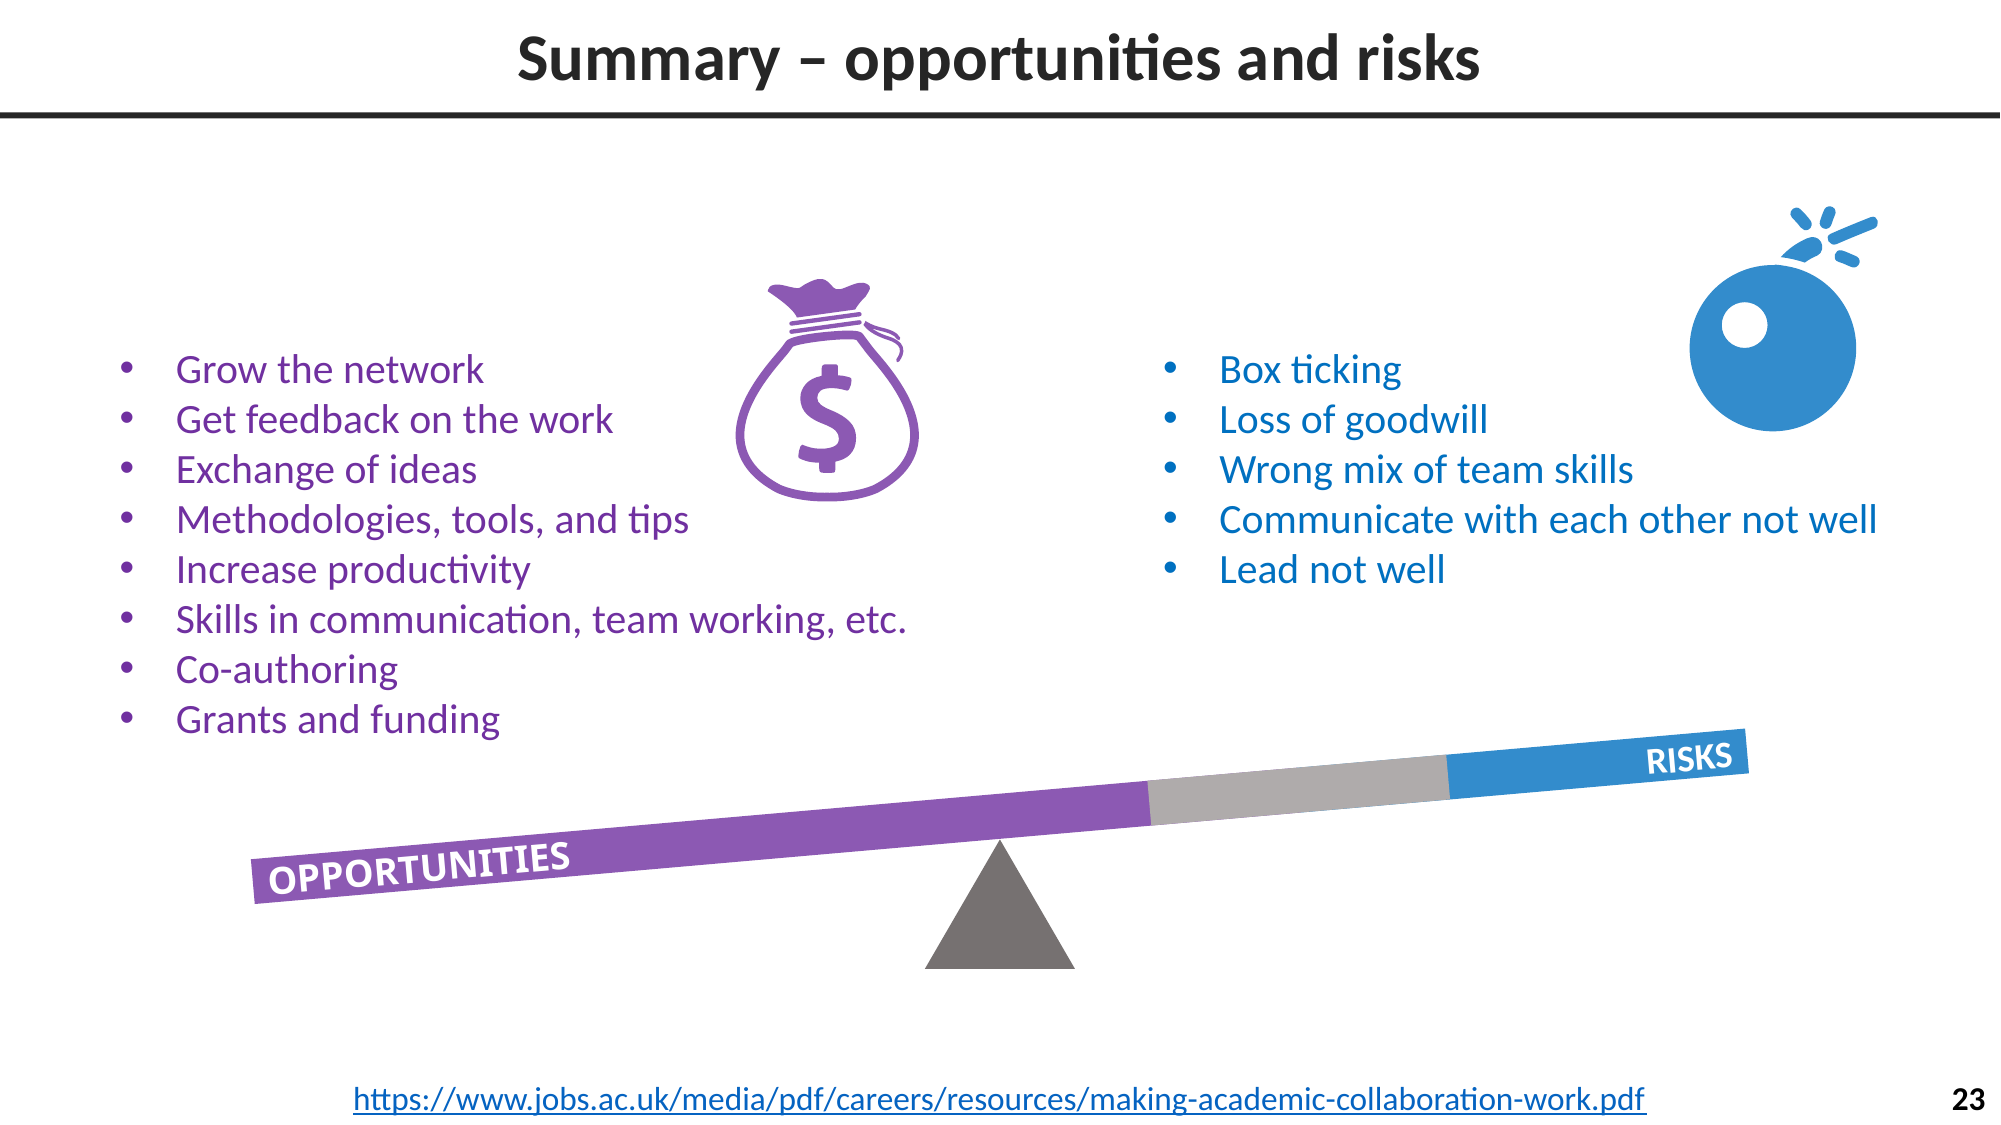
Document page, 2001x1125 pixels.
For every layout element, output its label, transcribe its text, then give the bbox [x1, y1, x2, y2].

text_box [1818, 205, 1837, 230]
text_box [1778, 236, 1824, 264]
title Summary – opportunities and risks [103, 15, 1897, 103]
text_box [1833, 249, 1861, 269]
text_box [1688, 263, 1858, 433]
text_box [249, 793, 1750, 839]
text_box [734, 278, 920, 503]
text_box Grow the network Get feedback on the work Exchange of ideas Methodologies, tools, and tips Increase productivity Skills in communication, team working, etc. Co-authoring Grants and funding [104, 334, 973, 750]
text_box [1826, 215, 1879, 246]
text_box Box ticking Loss of goodwill Wrong mix of team skills Communicate with each other not well Lead not well [1148, 334, 1898, 600]
text_box [923, 839, 1077, 970]
text_box https://www.jobs.ac.uk/media/pdf/careers/resources/making-academic-collaboration-work.pdf [0, 1069, 2000, 1125]
text_box [1789, 206, 1813, 232]
